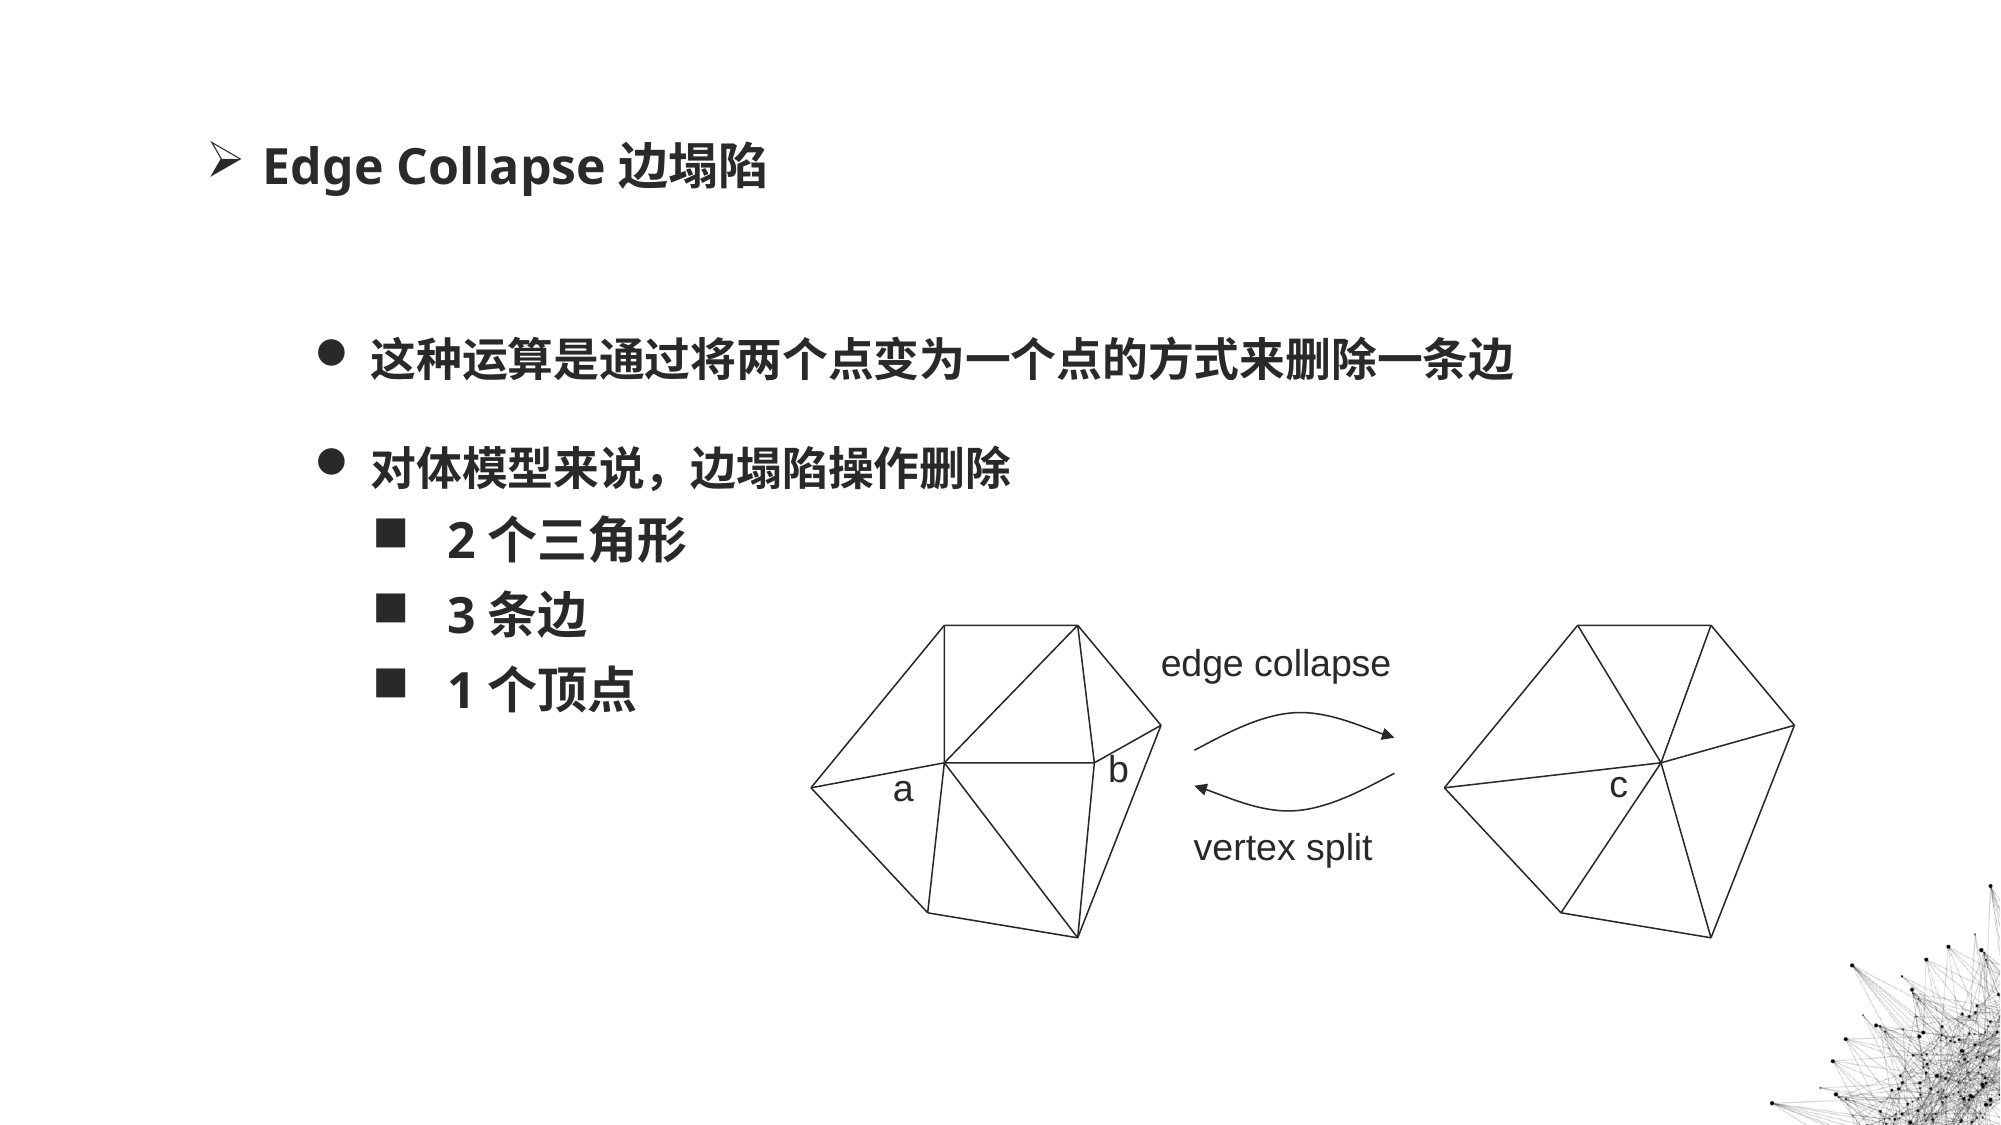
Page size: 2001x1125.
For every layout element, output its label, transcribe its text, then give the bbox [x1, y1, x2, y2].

text_box edge collapse [1146, 631, 1407, 691]
list 这种运算是通过将两个点变为一个点的方式来删除一条边 对体模型来说，边塌陷操作删除 2个三角形 3条边 1个顶点 [136, 298, 1863, 1014]
text_box vertex split [1178, 815, 1388, 875]
title Edge Collapse边塌陷 [137, 59, 1863, 278]
text_box a [878, 756, 929, 816]
text_box b [1093, 737, 1144, 798]
text_box [1194, 773, 1395, 812]
text_box [1194, 712, 1395, 751]
text_box c [1594, 752, 1644, 813]
picture [1704, 882, 2001, 1125]
